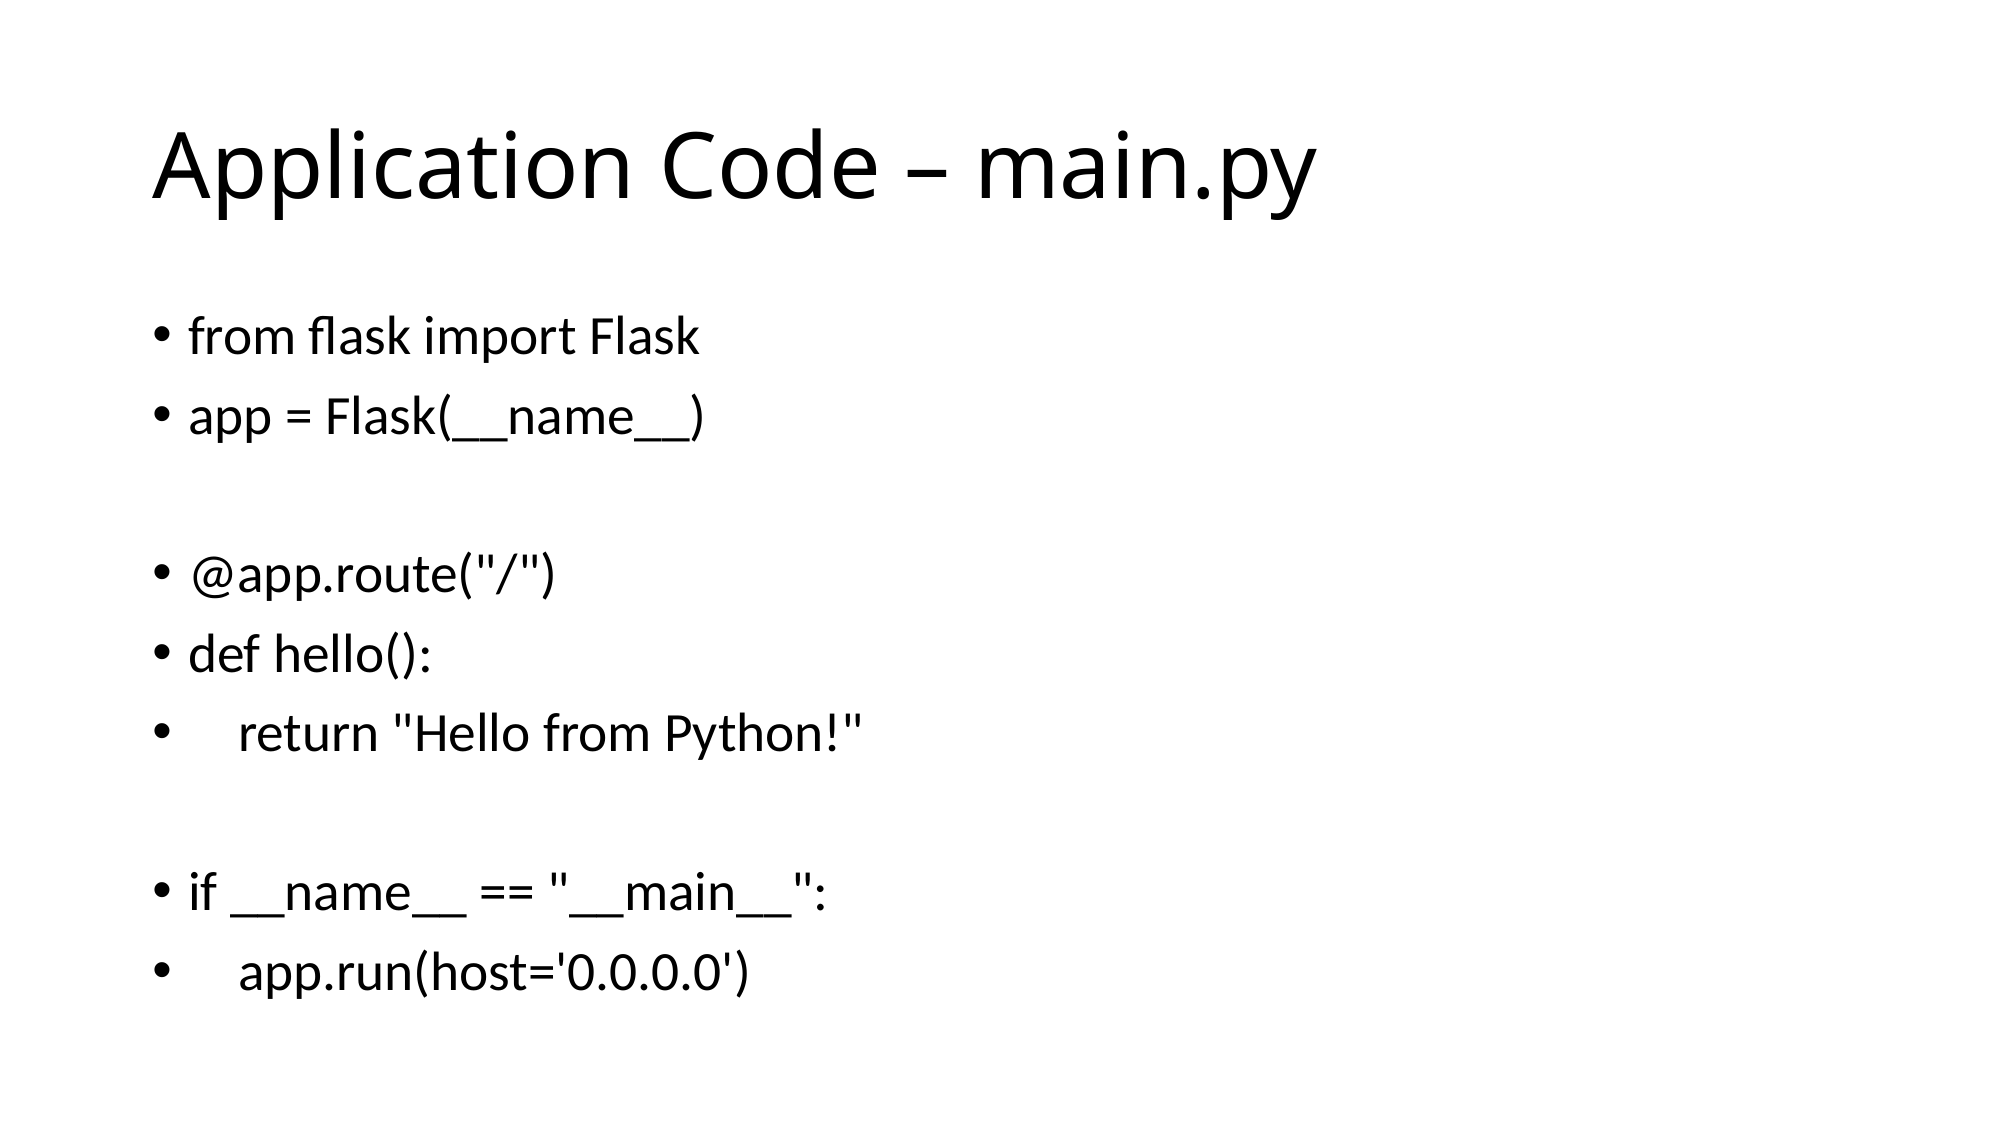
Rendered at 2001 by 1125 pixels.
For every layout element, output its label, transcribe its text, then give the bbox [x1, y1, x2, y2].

list from flask import Flask app = Flask(__name__) @app.route("/") def hello(): return "Hello from Python!" if __name__ == "__main__": app.run(host='0.0.0.0') [137, 299, 1863, 1014]
title Application Code – main.py [137, 59, 1863, 278]
